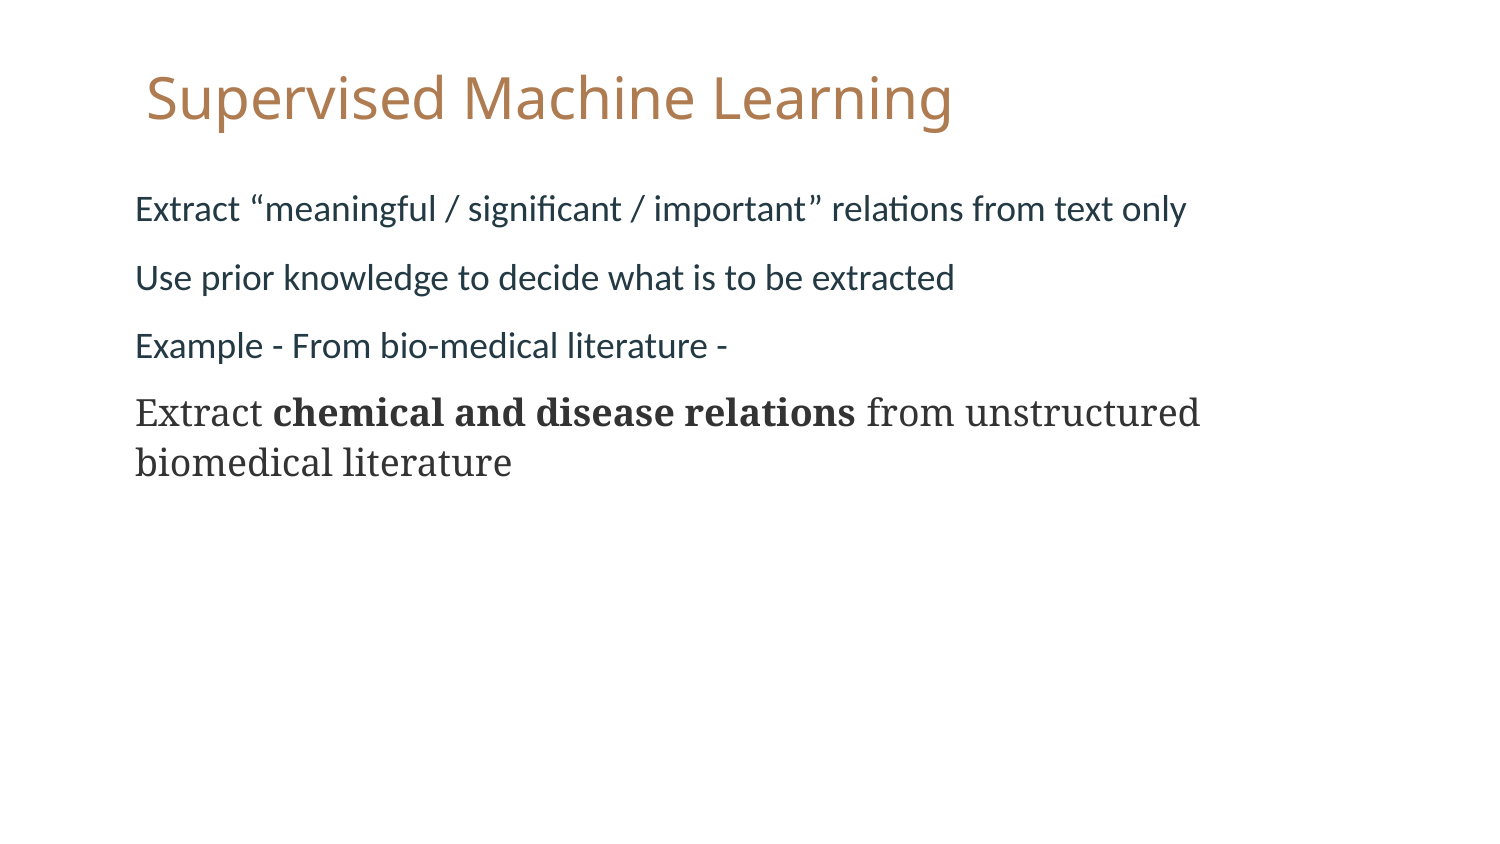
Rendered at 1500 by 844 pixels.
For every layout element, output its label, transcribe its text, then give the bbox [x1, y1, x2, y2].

list Extract “meaningful / significant / important” relations from text only Use prior knowledge to decide what is to be extracted Example - From bio-medical literature - Extract chemical and disease relations from unstructured biomedical literature [135, 174, 1373, 723]
title Supervised Machine Learning [135, 35, 1373, 138]
